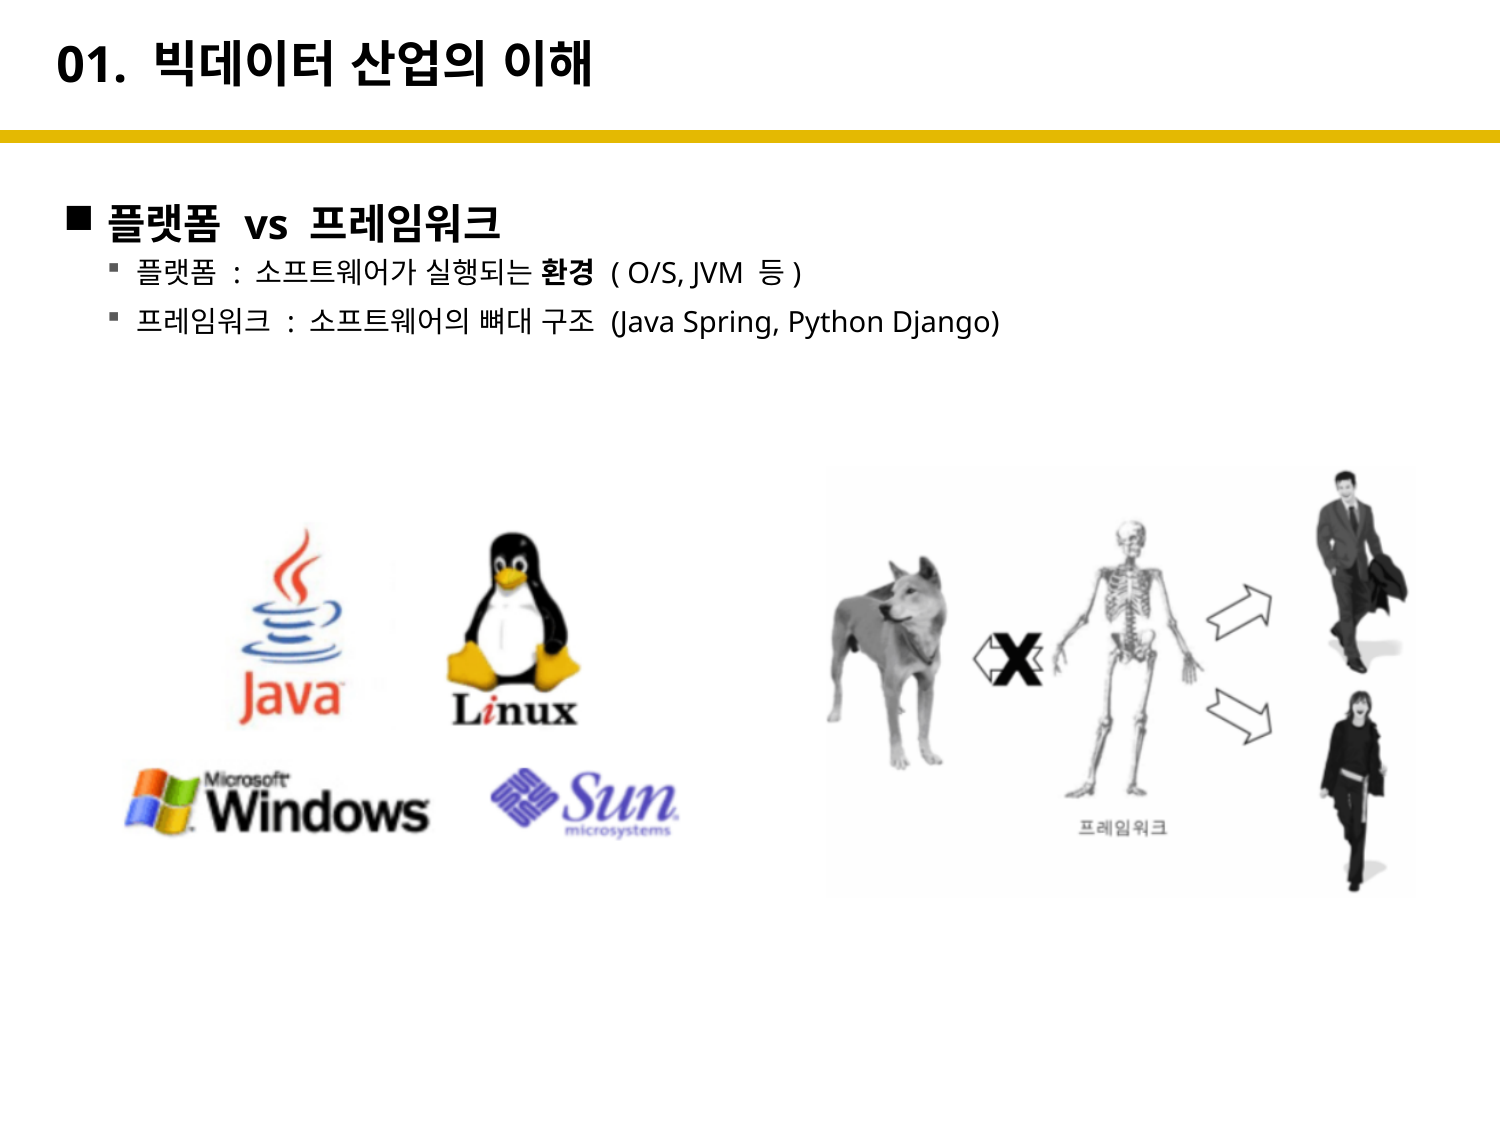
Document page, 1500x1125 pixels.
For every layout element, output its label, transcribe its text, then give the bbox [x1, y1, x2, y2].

list 플랫폼 vs 프레임워크 플랫폼 : 소프트웨어가 실행되는 환경 ( O/S, JVM 등) 프레임워크 : 소프트웨어의 뼈대 구조 (Java Spring, Python Django) [48, 165, 1467, 1064]
picture [796, 439, 1447, 906]
picture [40, 480, 727, 882]
title 01. 빅데이터 산업의 이해 [41, 17, 1282, 107]
